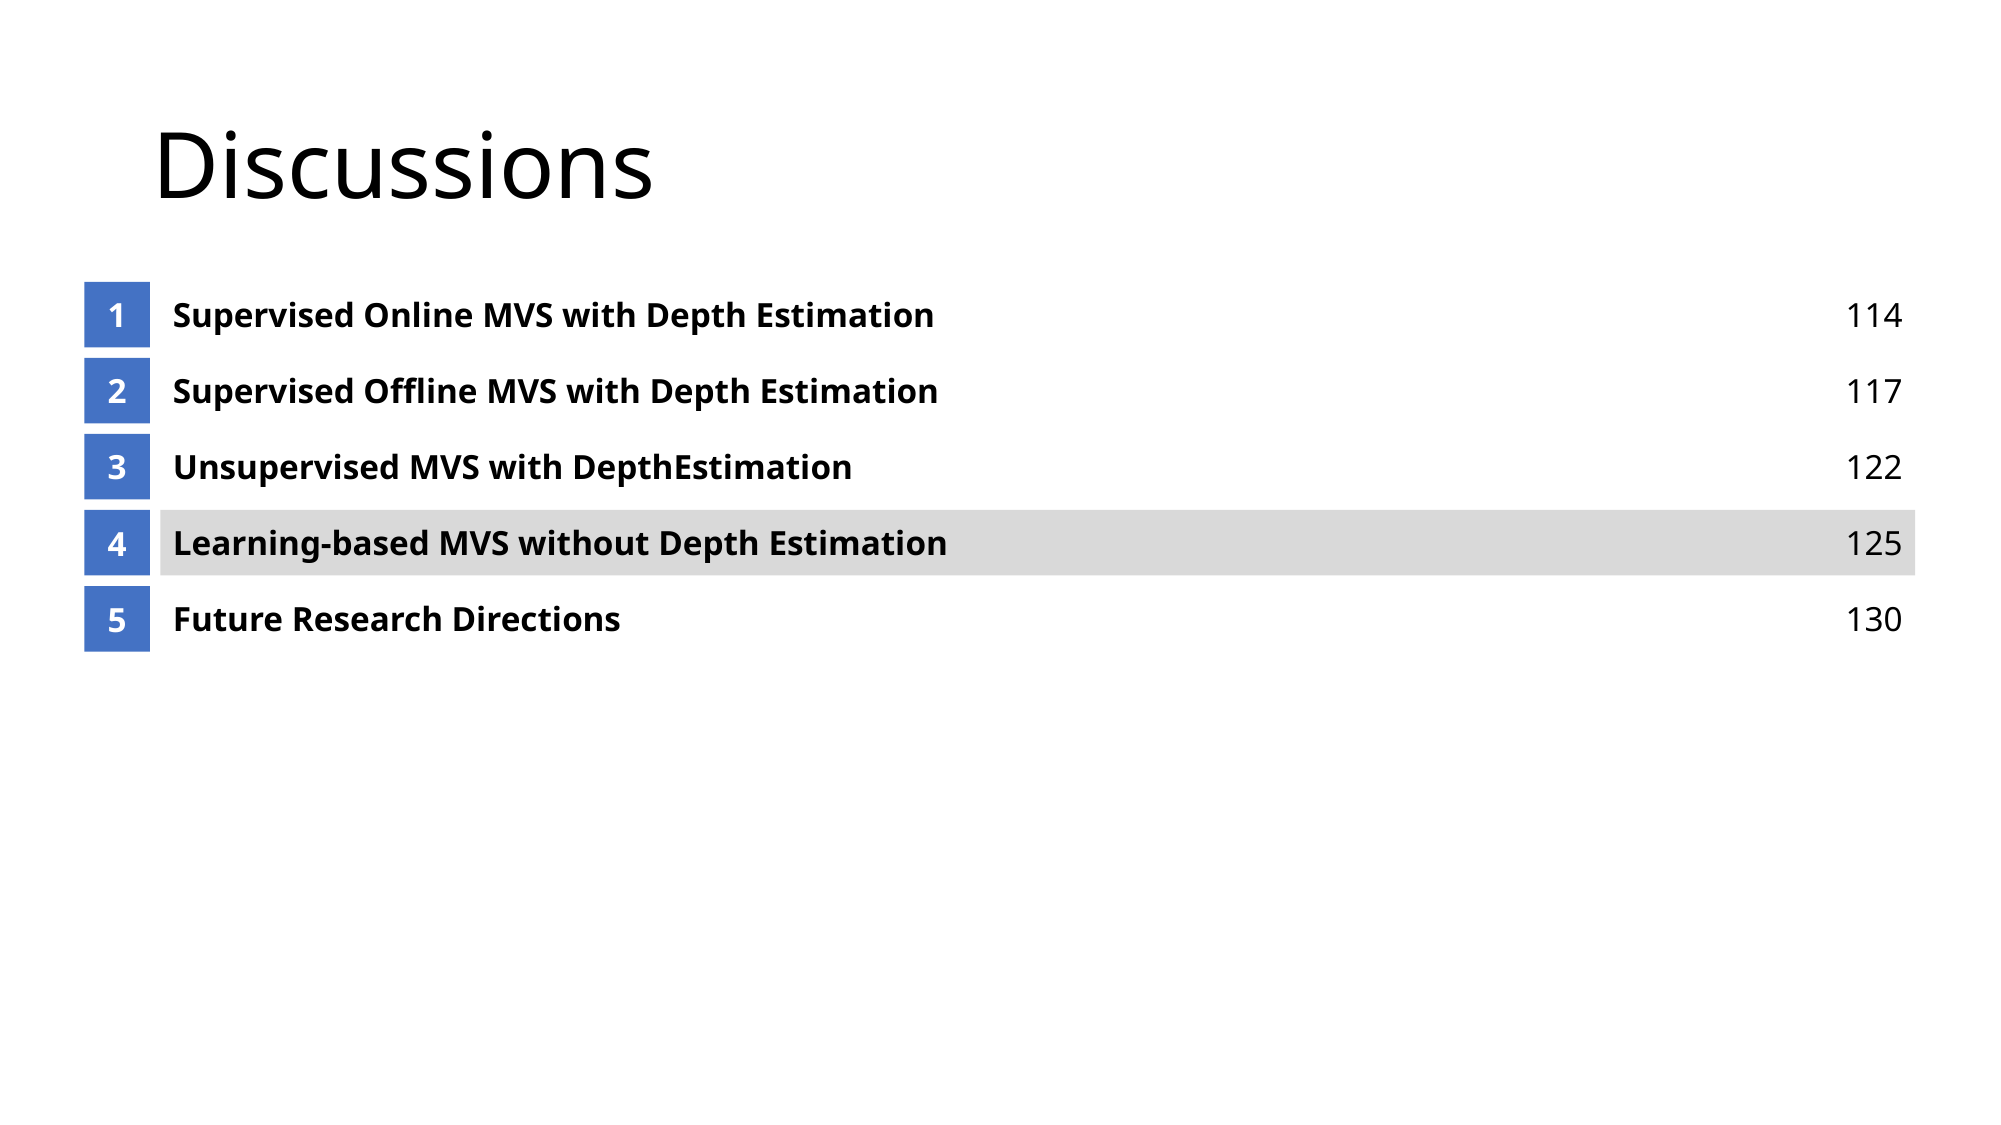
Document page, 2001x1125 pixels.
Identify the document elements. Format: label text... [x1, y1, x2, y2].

text_box 117 [1884, 357, 1904, 424]
title Discussions [137, 59, 1863, 278]
text_box [1904, 509, 1916, 577]
text_box Supervised Online MVS with Depth Estimation [159, 281, 894, 348]
text_box 114 [1884, 281, 1904, 348]
text_box Learning-based MVS without Depth Estimation [159, 509, 894, 577]
text_box 2 [83, 357, 151, 424]
text_box 125 [1884, 509, 1904, 577]
text_box [894, 509, 1884, 577]
text_box Supervised Offline MVS with Depth Estimation [159, 357, 894, 424]
text_box 130 [1884, 585, 1904, 653]
text_box 122 [1884, 433, 1904, 500]
text_box 3 [83, 433, 151, 500]
text_box Future Research Directions [159, 585, 894, 653]
text_box 5 [83, 585, 151, 653]
text_box 1 [83, 281, 151, 348]
text_box 4 [83, 509, 151, 577]
text_box Unsupervised MVS with DepthEstimation [159, 433, 894, 500]
